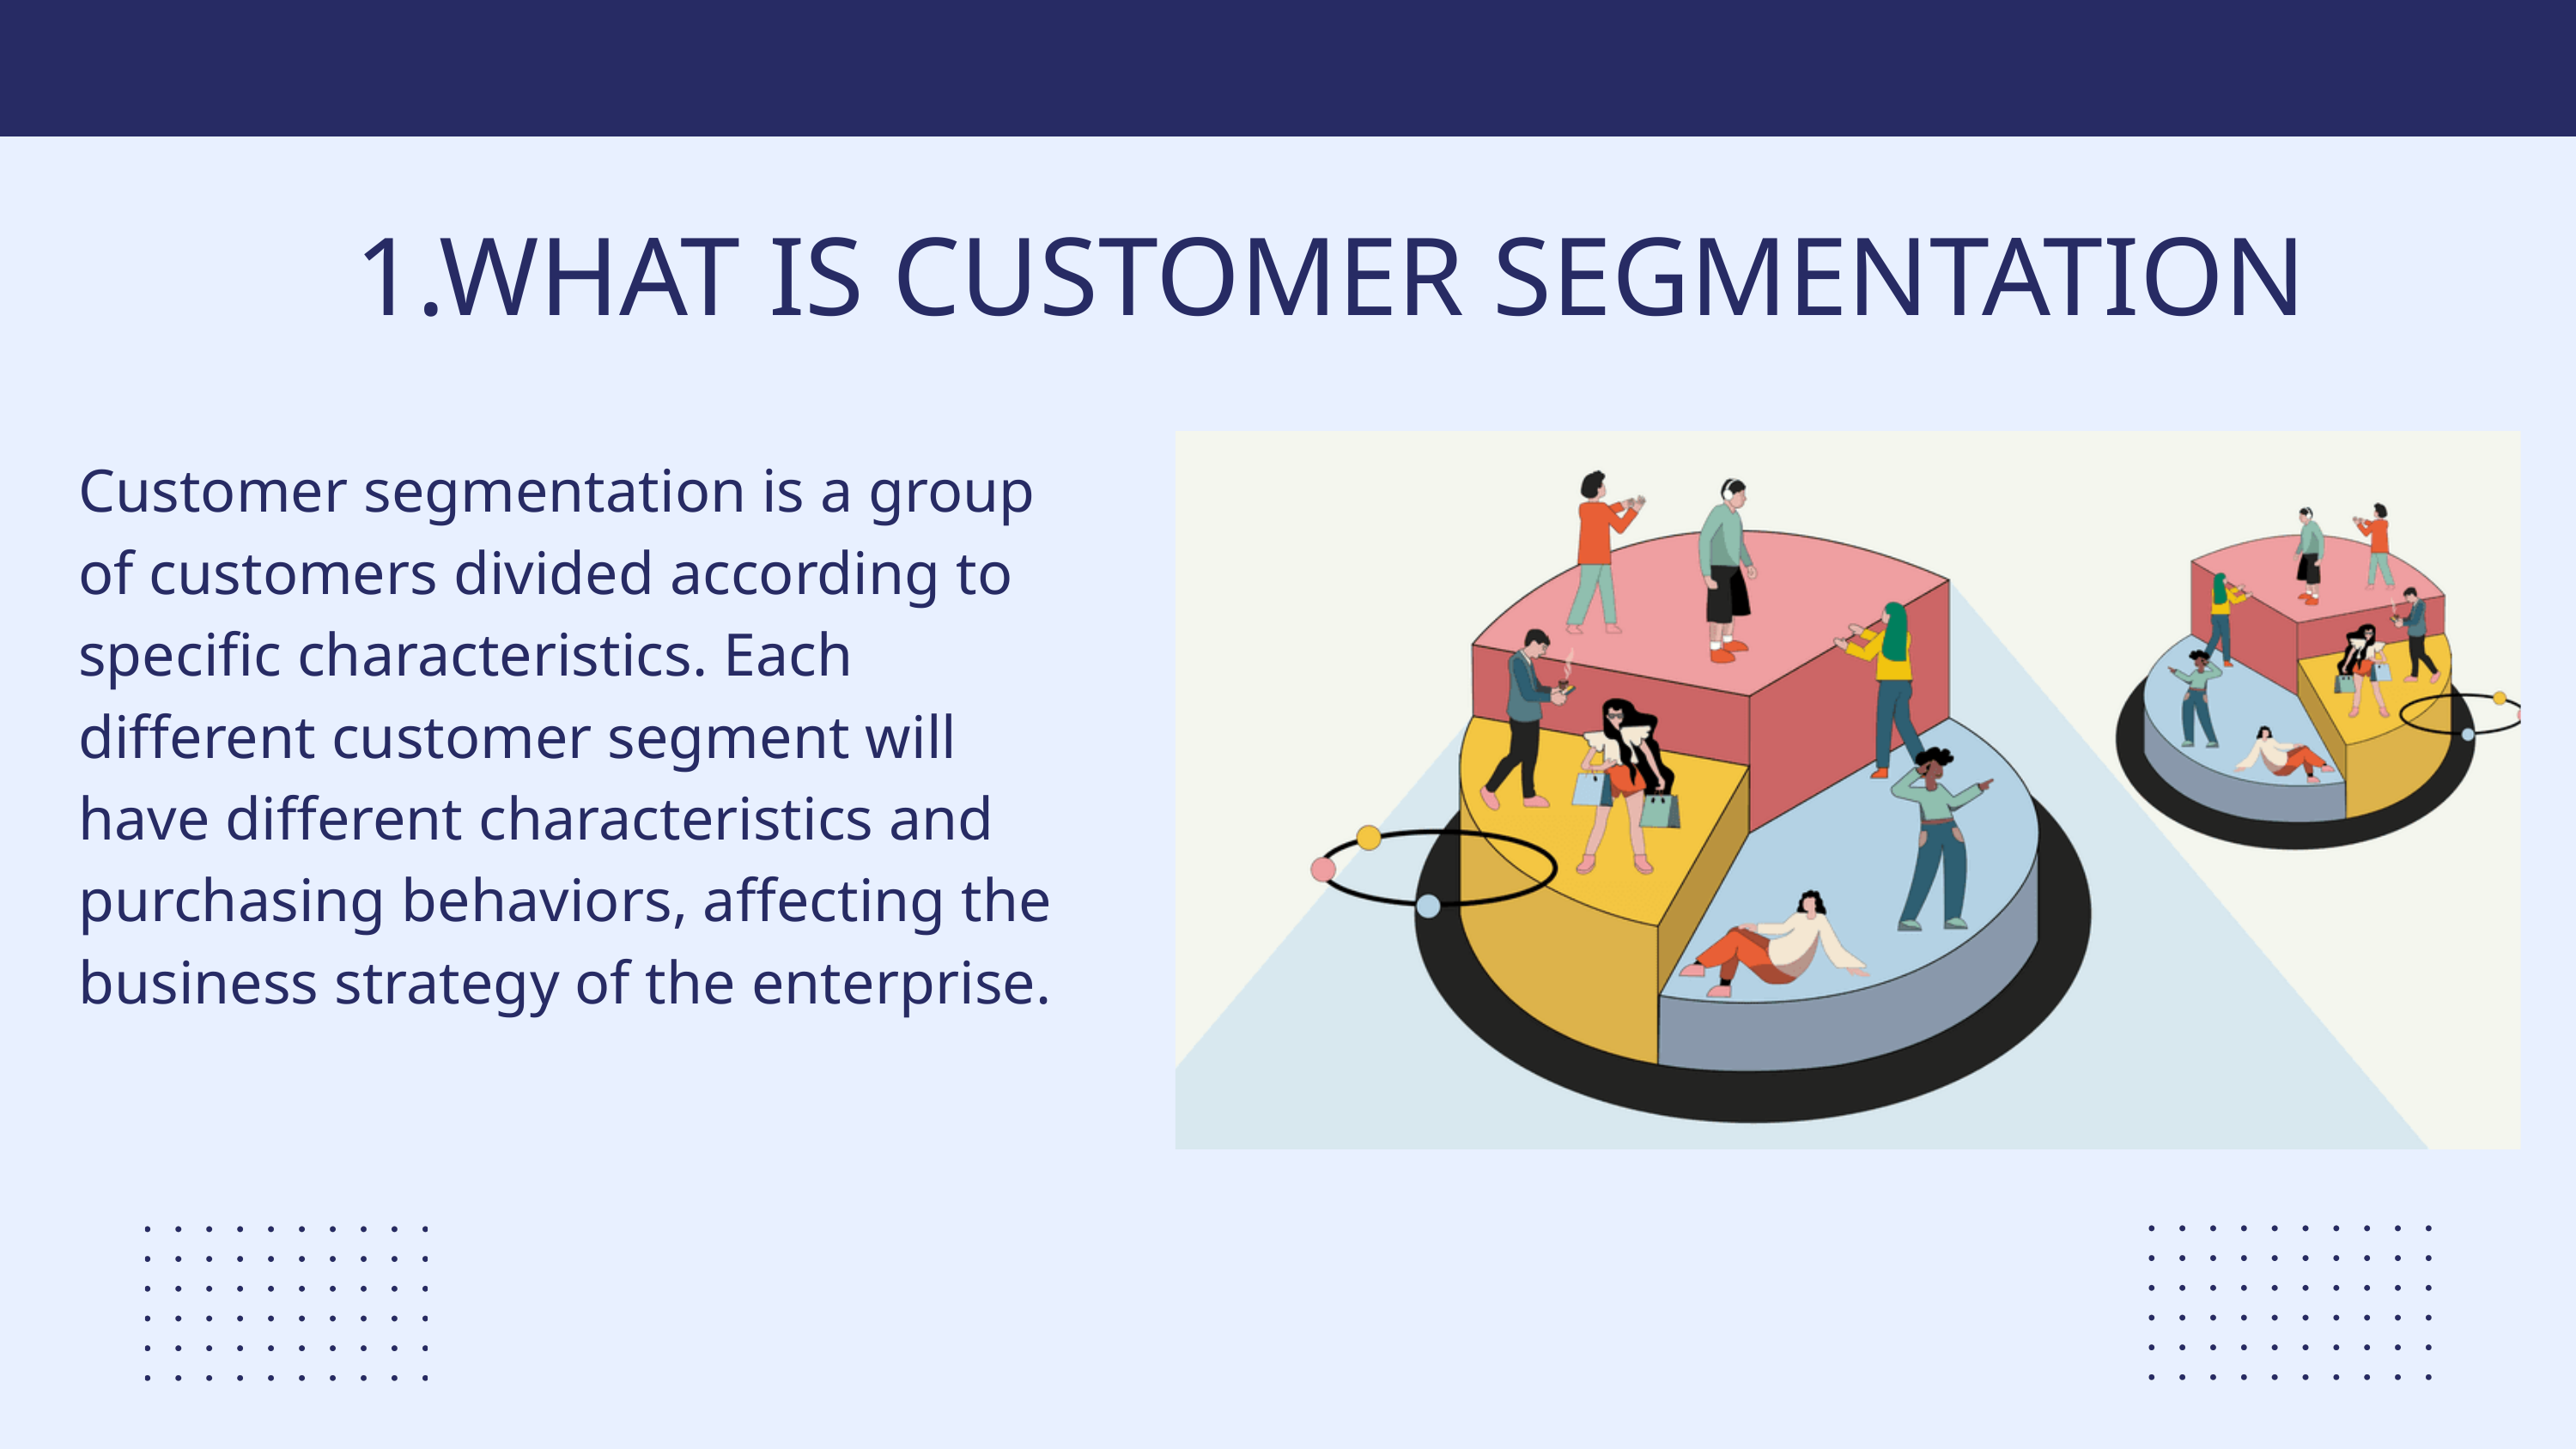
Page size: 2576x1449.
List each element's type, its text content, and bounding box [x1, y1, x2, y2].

text_box Customer segmentation is a group of customers divided according to specific characteristics. Each different customer segment will have different characteristics and purchasing behaviors, affecting the business strategy of the enterprise. [78, 441, 1070, 1098]
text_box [0, 0, 2576, 137]
text_box 1.WHAT IS CUSTOMER SEGMENTATION [286, 185, 2377, 488]
text_box [144, 1226, 428, 1381]
text_box [2148, 1225, 2432, 1380]
text_box [1175, 431, 2521, 1149]
